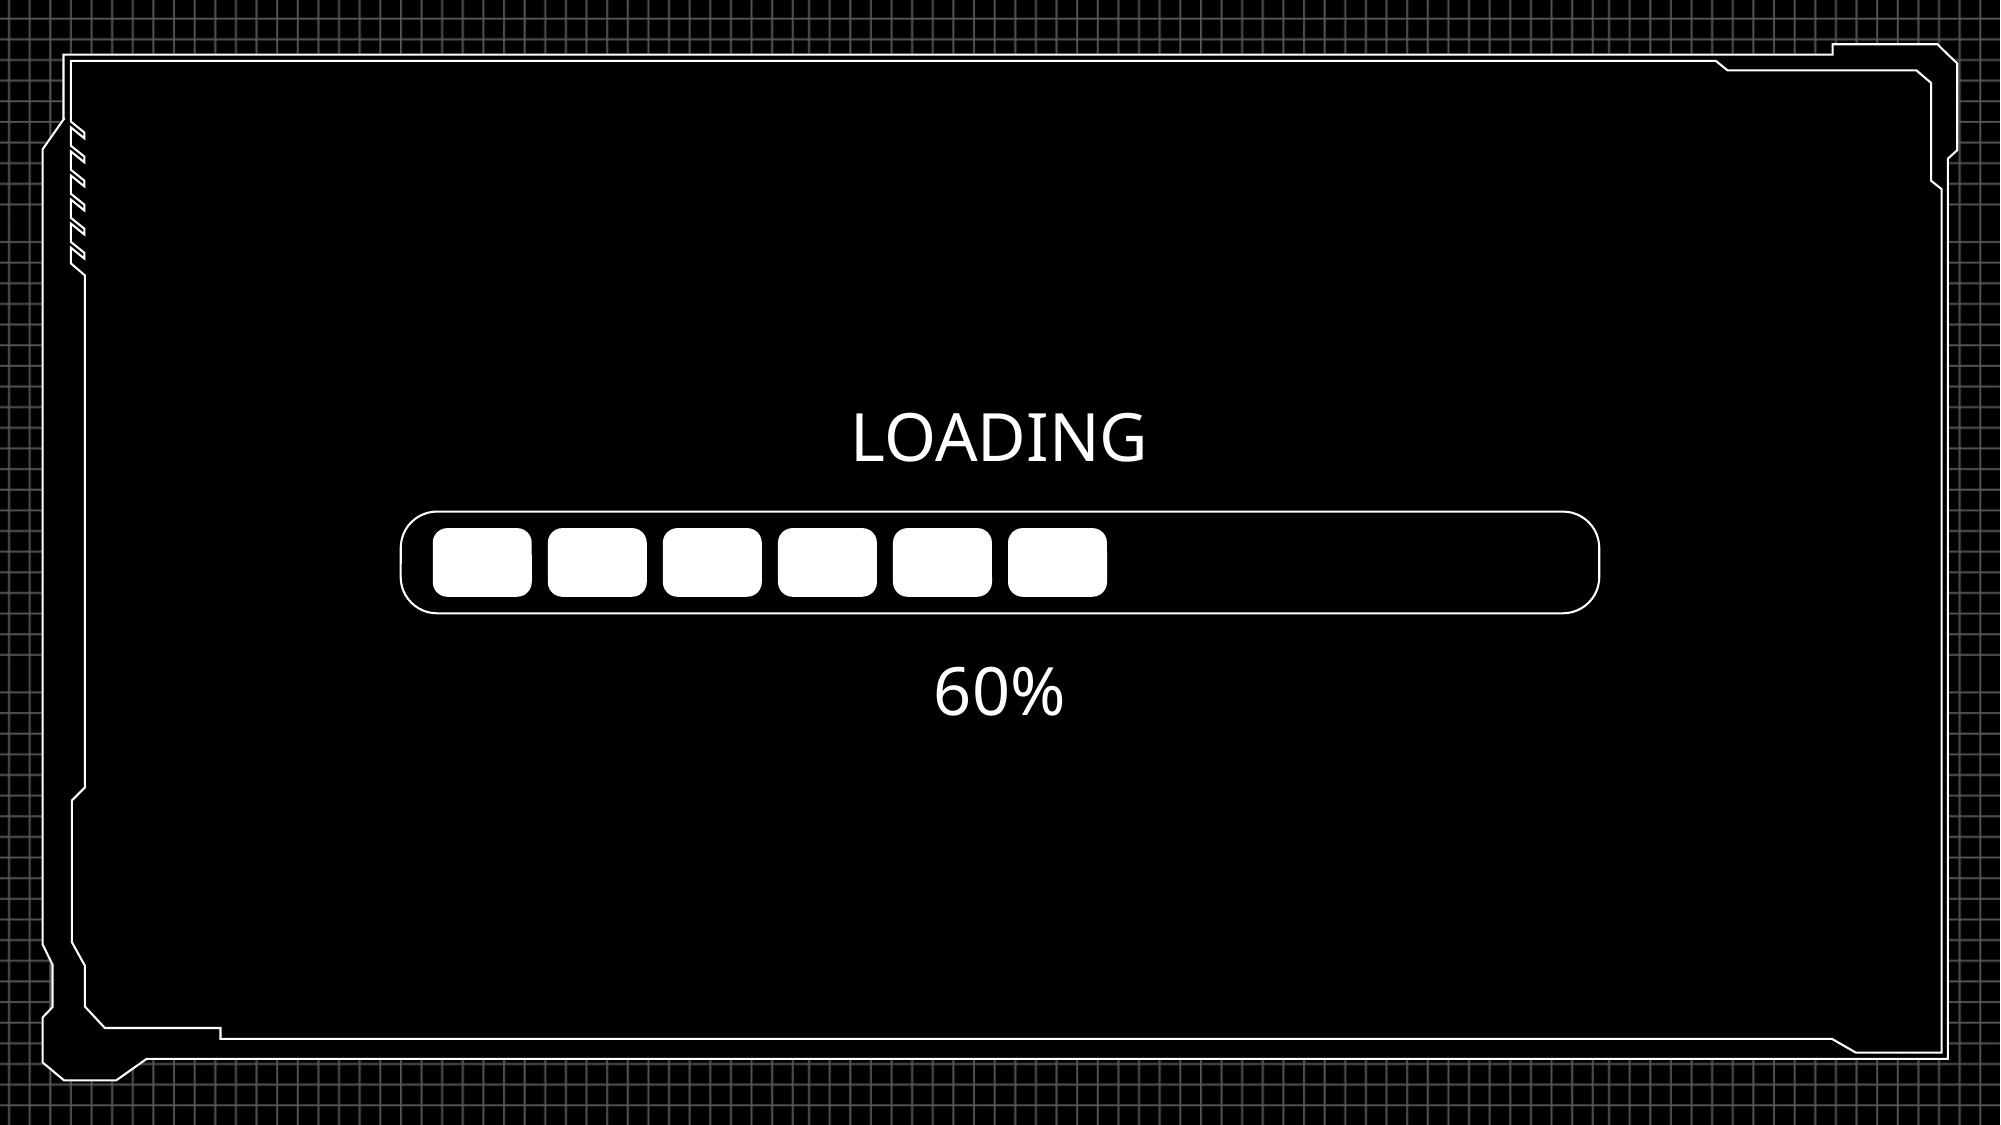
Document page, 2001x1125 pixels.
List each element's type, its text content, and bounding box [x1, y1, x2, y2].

picture [0, 0, 2000, 1125]
text_box [399, 510, 1601, 615]
text_box LOADING [836, 387, 1164, 482]
text_box 60% [919, 641, 1081, 737]
